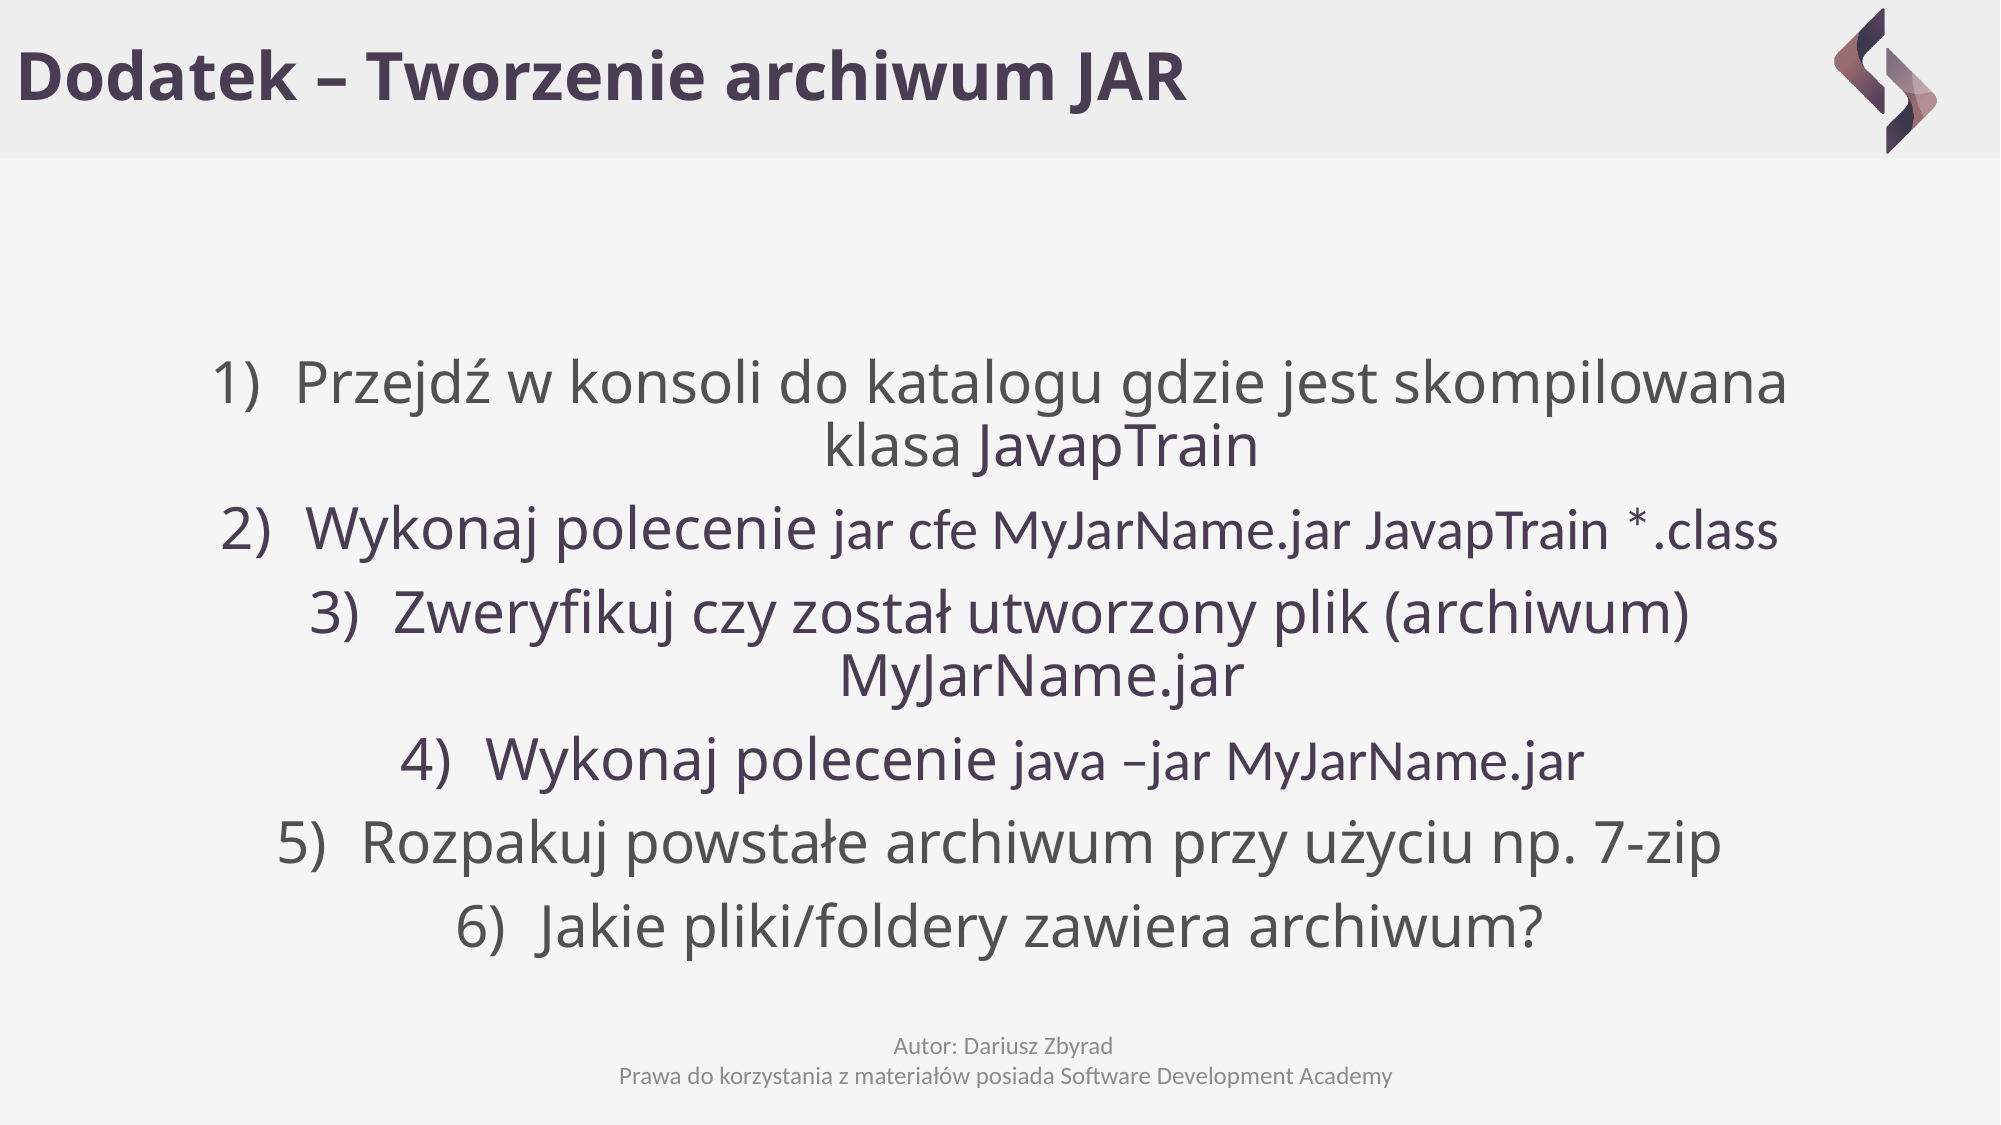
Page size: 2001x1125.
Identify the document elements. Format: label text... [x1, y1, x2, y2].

footer Autor: Dariusz Zbyrad Prawa do korzystania z materiałów posiada Software Development Academy [577, 1029, 1437, 1090]
list Przejdź w konsoli do katalogu gdzie jest skompilowana klasa JavapTrain Wykonaj polecenie jar cfe MyJarName.jar JavapTrain *.class Zweryfikuj czy został utworzony plik (archiwum) MyJarName.jar Wykonaj polecenie java –jar MyJarName.jar Rozpakuj powstałe archiwum przy użyciu np. 7-zip Jakie pliki/foldery zawiera archiwum? [137, 345, 1863, 1030]
picture [1787, 0, 2001, 166]
title Dodatek – Tworzenie archiwum JAR [0, 0, 1788, 158]
